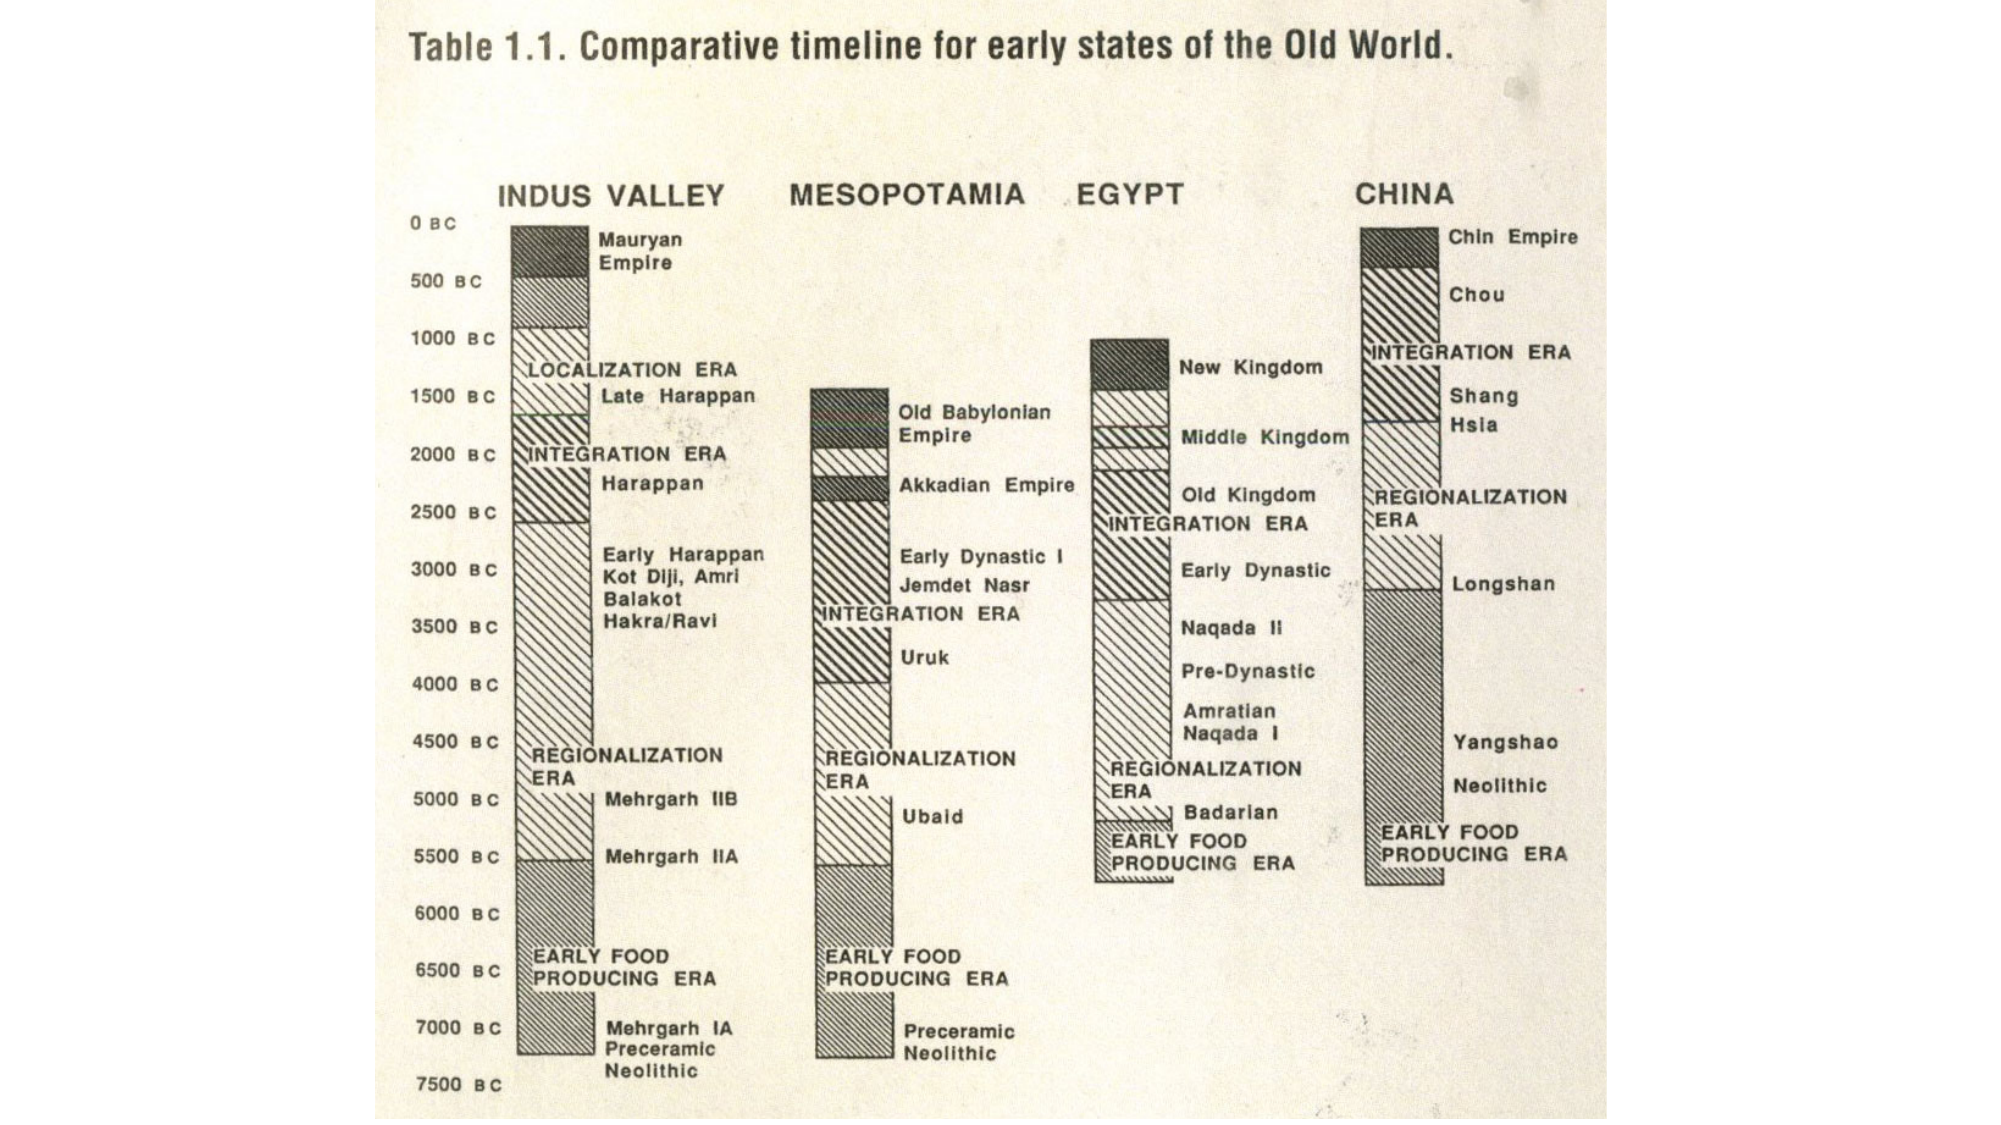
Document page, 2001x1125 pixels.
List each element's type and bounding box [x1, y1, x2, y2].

picture [374, 0, 1607, 1119]
